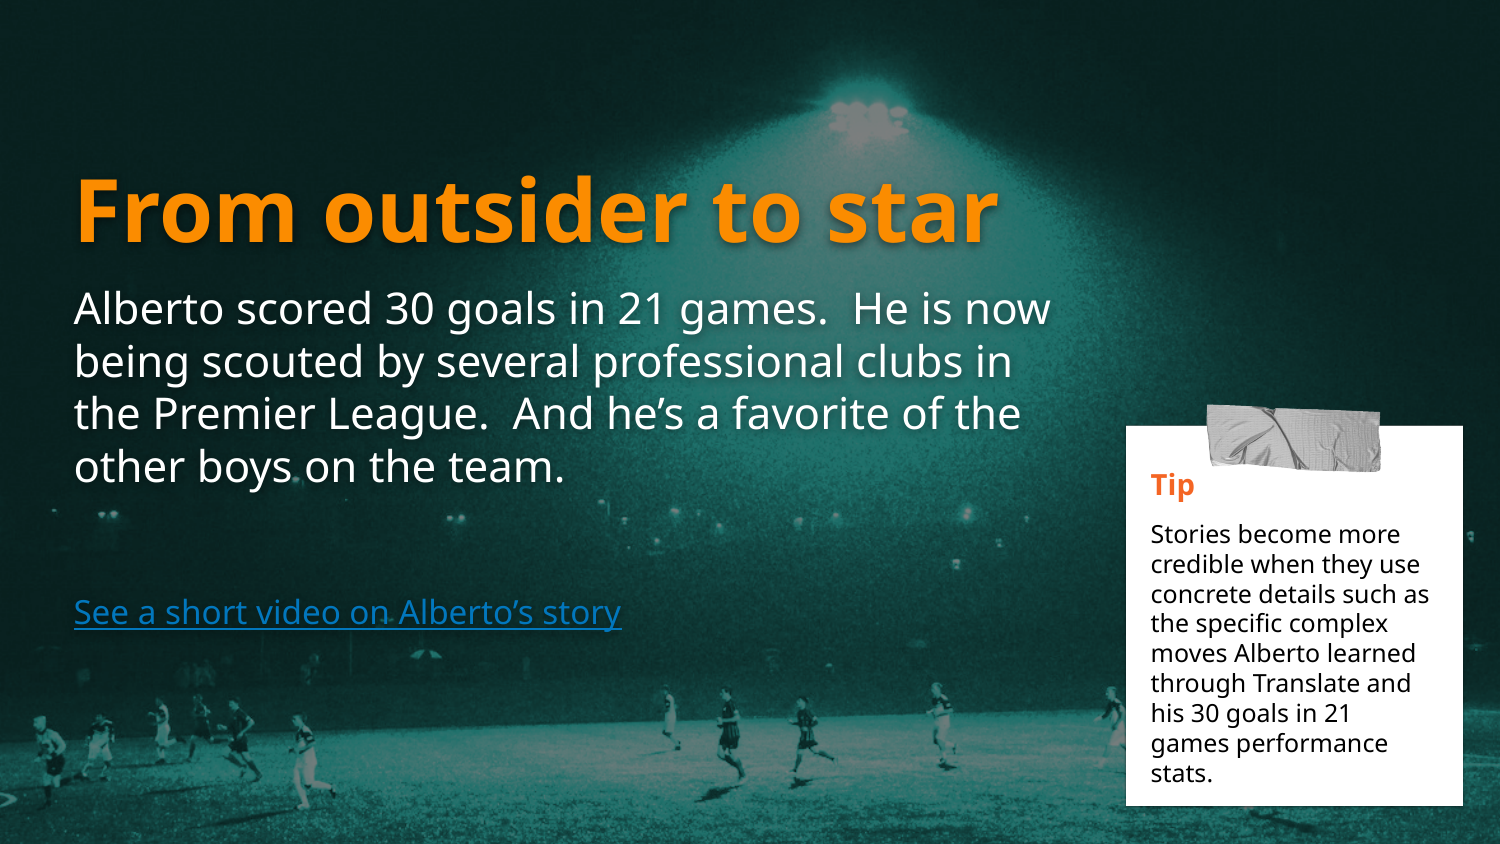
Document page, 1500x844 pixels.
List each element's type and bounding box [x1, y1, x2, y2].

text_box [1112, 403, 1476, 821]
picture [0, 0, 1500, 844]
